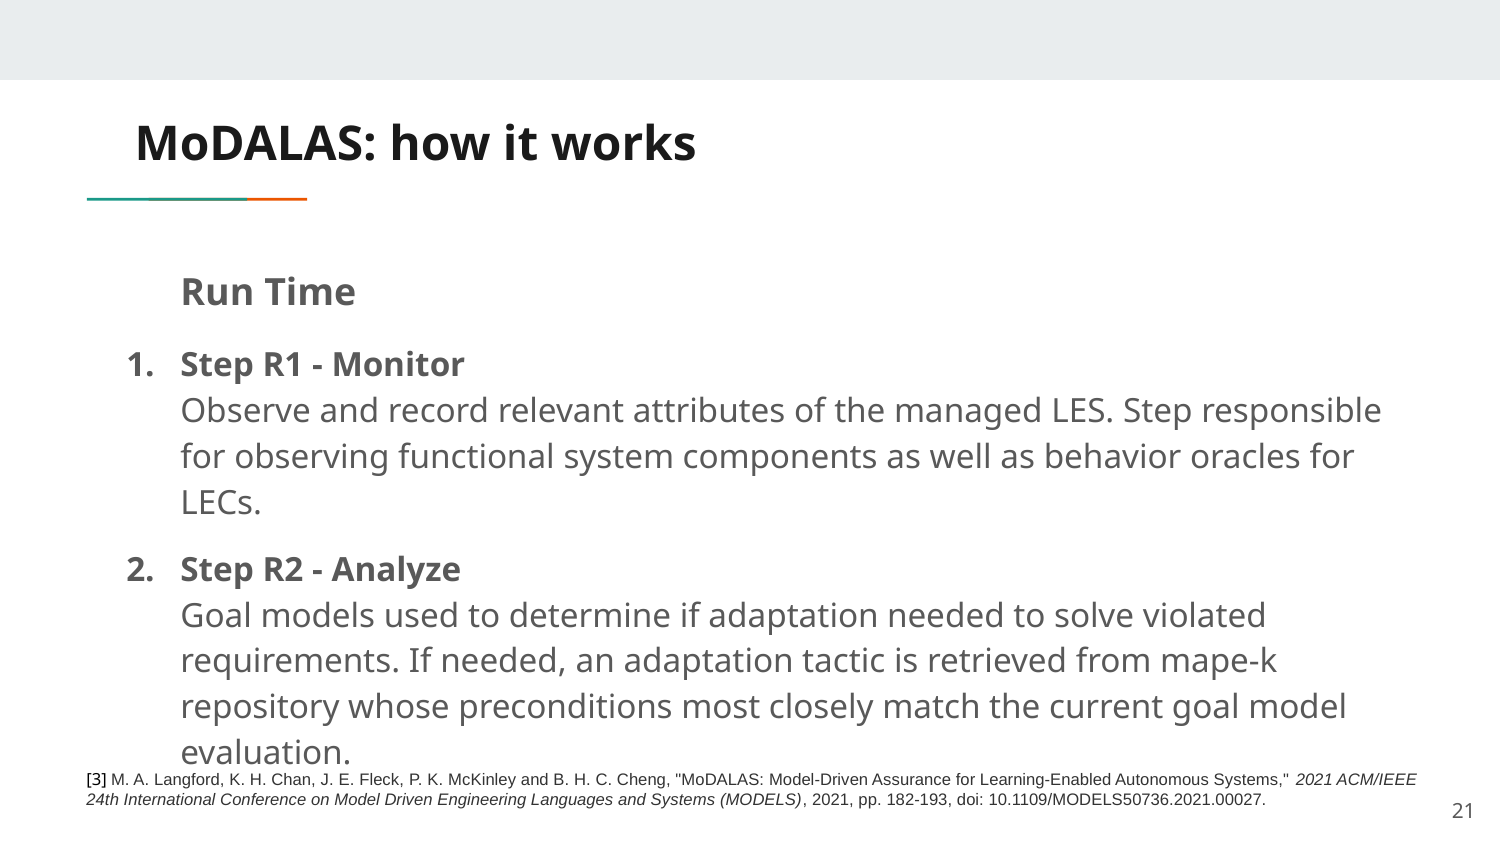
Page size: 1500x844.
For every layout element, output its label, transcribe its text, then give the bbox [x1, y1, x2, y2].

list Run Time Step R1 - Monitor Observe and record relevant attributes of the managed LES. Step responsible for observing functional system components as well as behavior oracles for LECs. Step R2 - Analyze Goal models used to determine if adaptation needed to solve violated requirements. If needed, an adaptation tactic is retrieved from mape-k repository whose preconditions most closely match the current goal model evaluation. [90, 245, 1411, 753]
text_box [3] M. A. Langford, K. H. Chan, J. E. Fleck, P. K. McKinley and B. H. C. Cheng, "MoDALAS: Model-Driven Assurance for Learning-Enabled Autonomous Systems," 2021 ACM/IEEE 24th International Conference on Model Driven Engineering Languages and Systems (MODELS), 2021, pp. 182-193, doi: 10.1109/MODELS50736.2021.00027. [71, 753, 1437, 824]
slide_number 21 [1400, 779, 1491, 844]
title MoDALAS: how it works [119, 97, 1381, 186]
